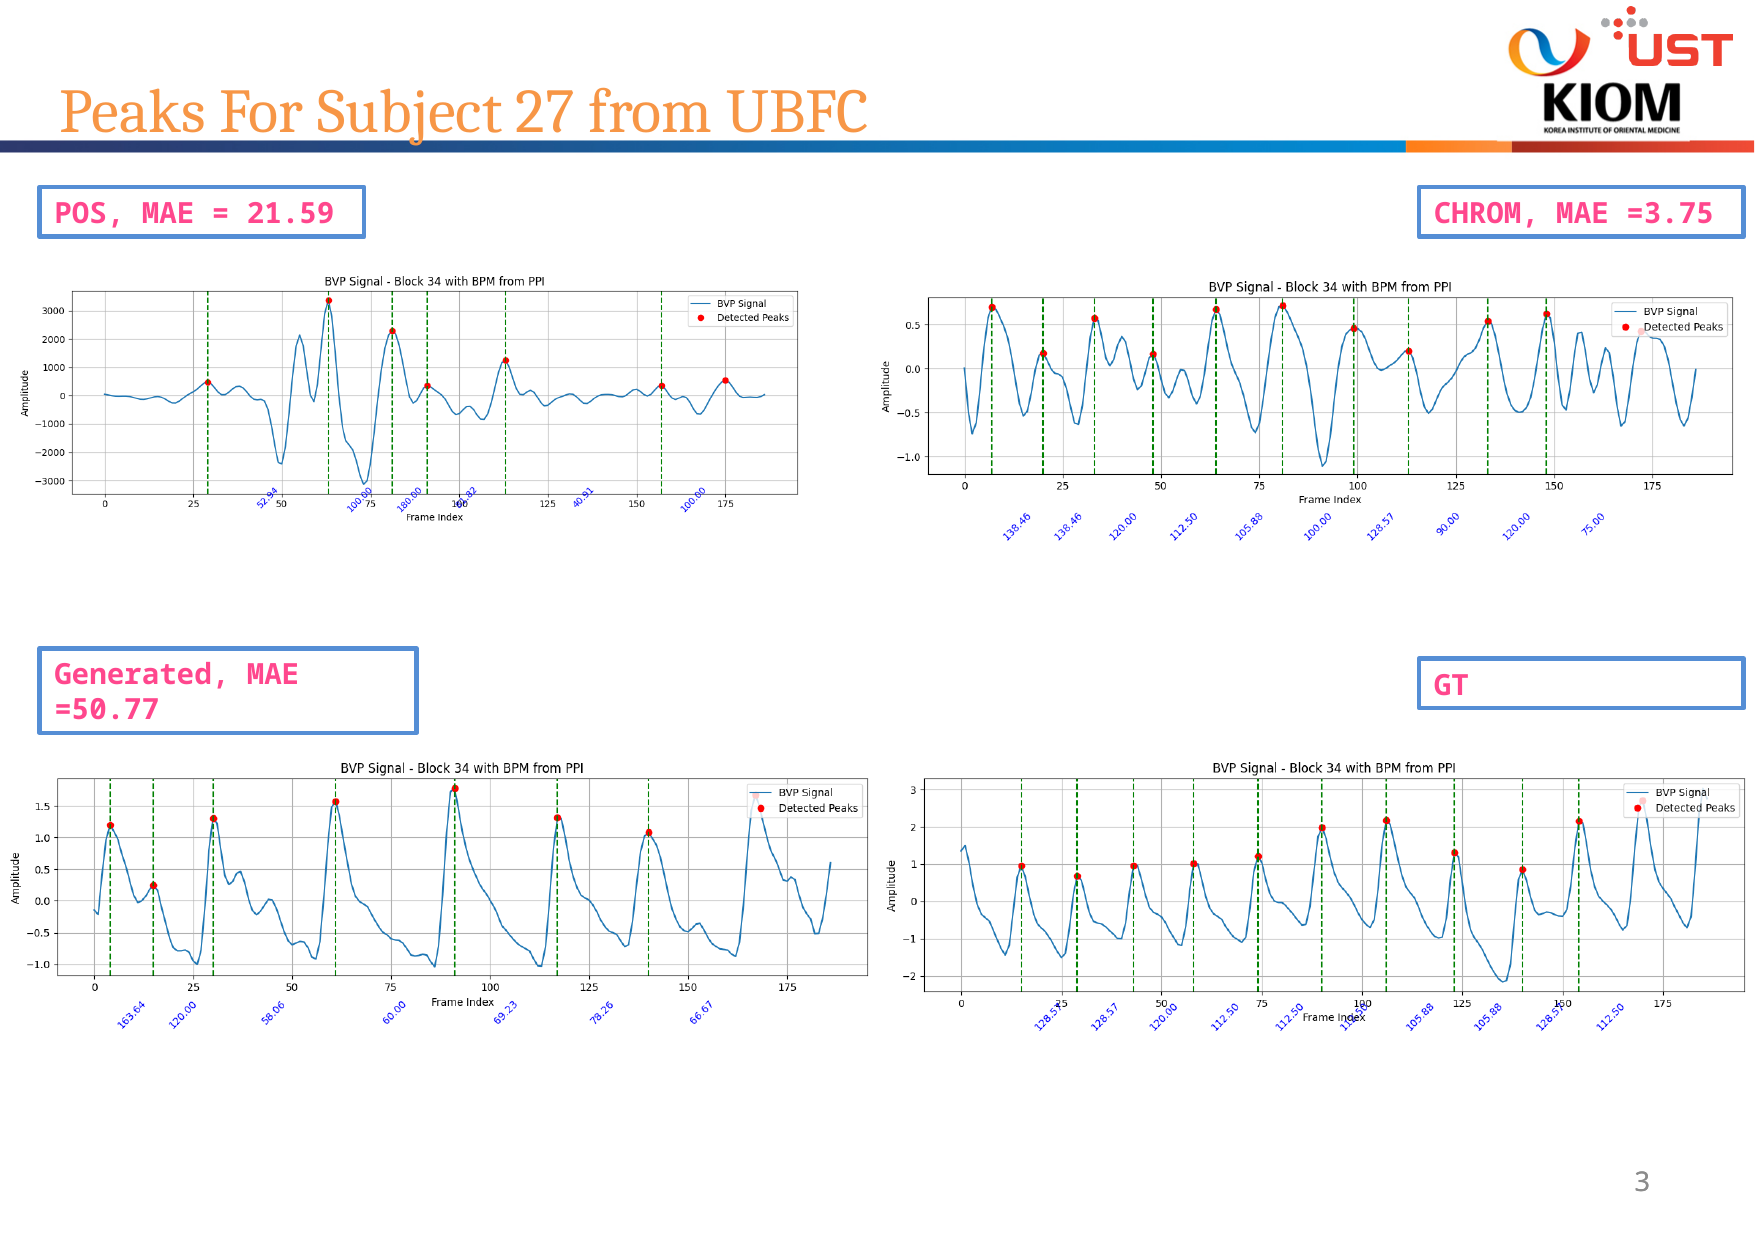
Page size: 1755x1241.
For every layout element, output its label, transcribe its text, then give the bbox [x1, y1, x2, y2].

text_box Peaks For Subject 27 from UBFC [45, 24, 1412, 152]
text_box GT [1419, 658, 1744, 709]
text_box Generated, MAE =50.77 [39, 648, 417, 733]
picture [0, 0, 1755, 1241]
text_box CHROM, MAE =3.75 [1419, 187, 1744, 237]
text_box 2 [1257, 1149, 1667, 1216]
text_box POS, MAE = 21.59 [39, 187, 365, 237]
